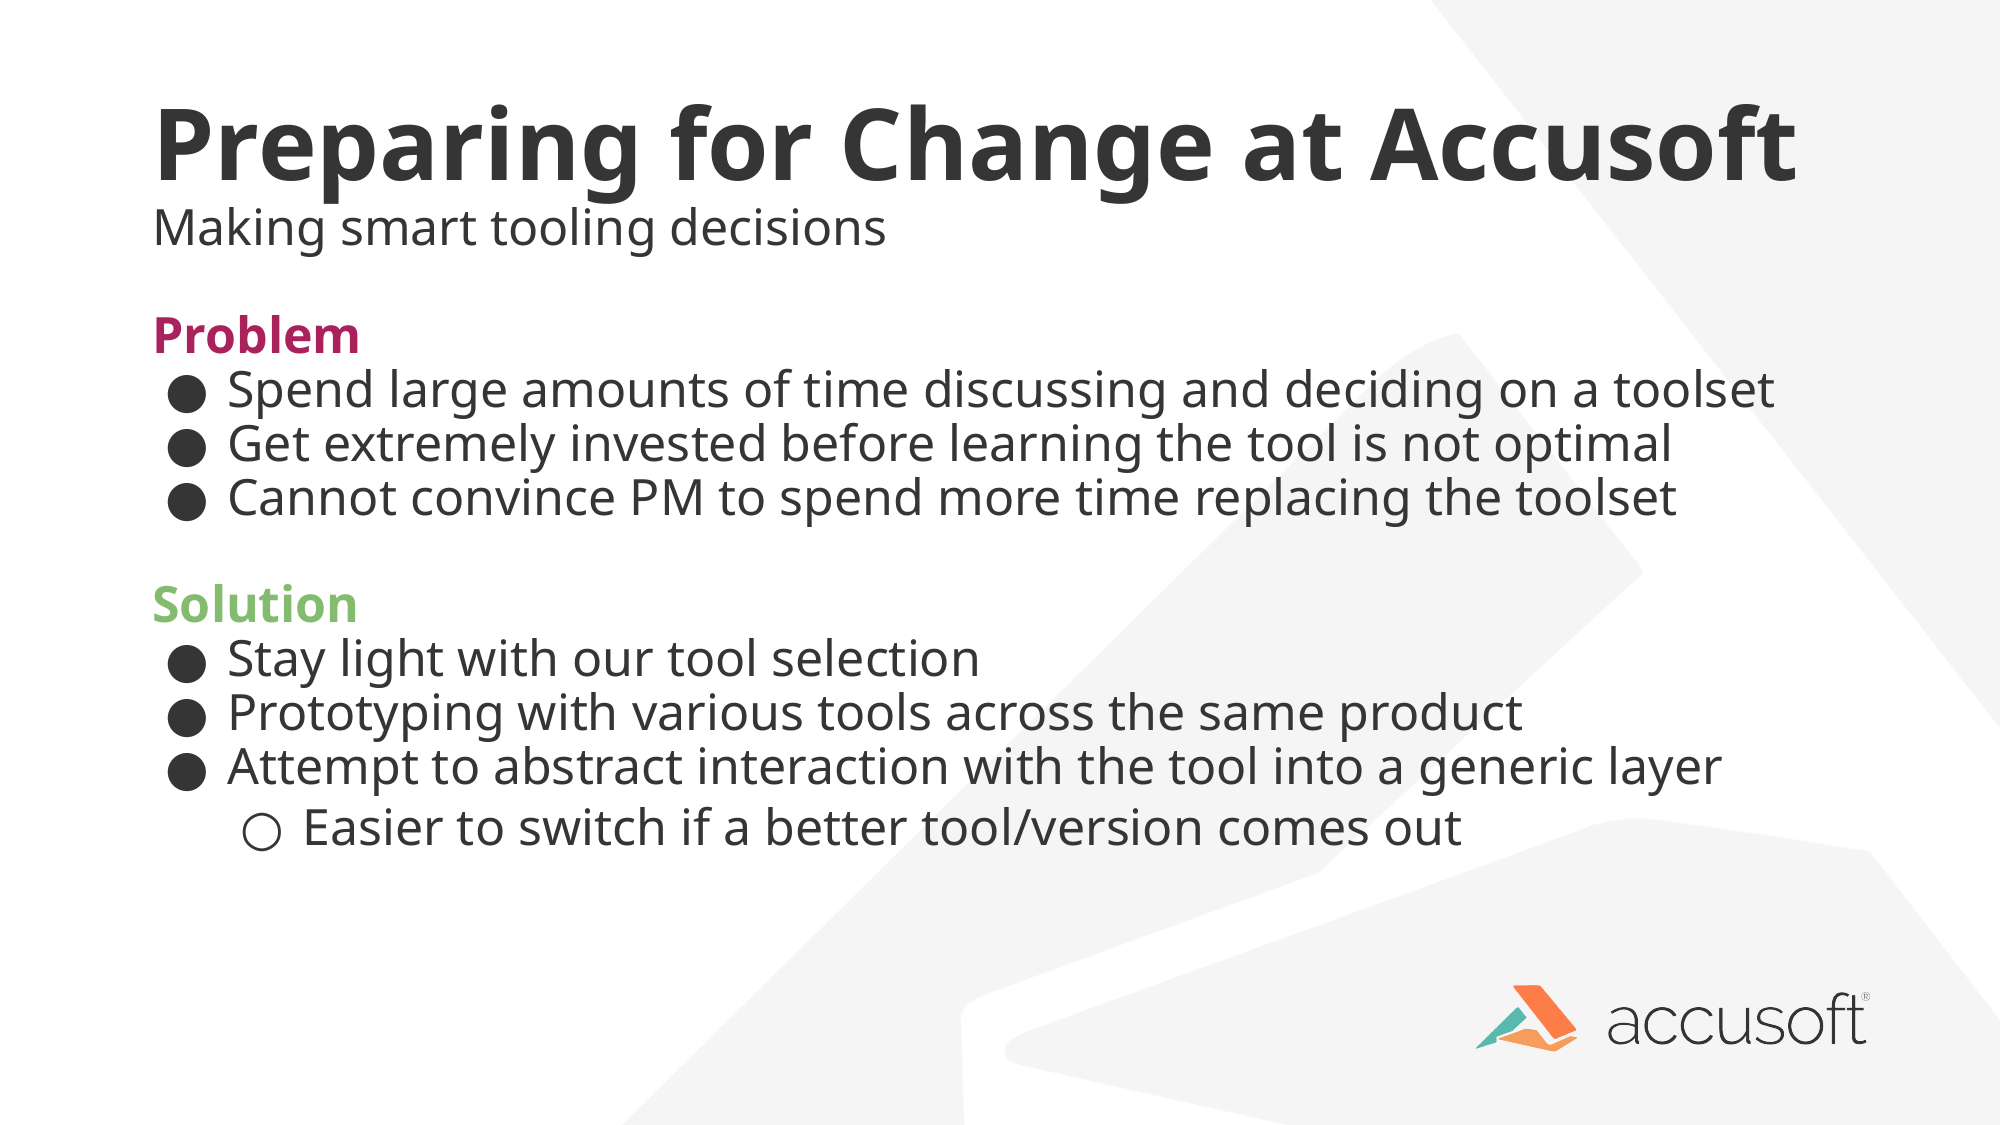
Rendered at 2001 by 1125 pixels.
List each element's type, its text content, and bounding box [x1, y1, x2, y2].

picture [1470, 971, 1873, 1098]
title Preparing for Change at Accusoft Making smart tooling decisions Problem Spend large amounts of time discussing and deciding on a toolset Get extremely invested before learning the tool is not optimal Cannot convince PM to spend more time replacing the toolset Solution Stay light with our tool selection Prototyping with various tools across the same product Attempt to abstract interaction with the tool into a generic layer Easier to switch if a better tool/version comes out [137, 87, 1905, 971]
